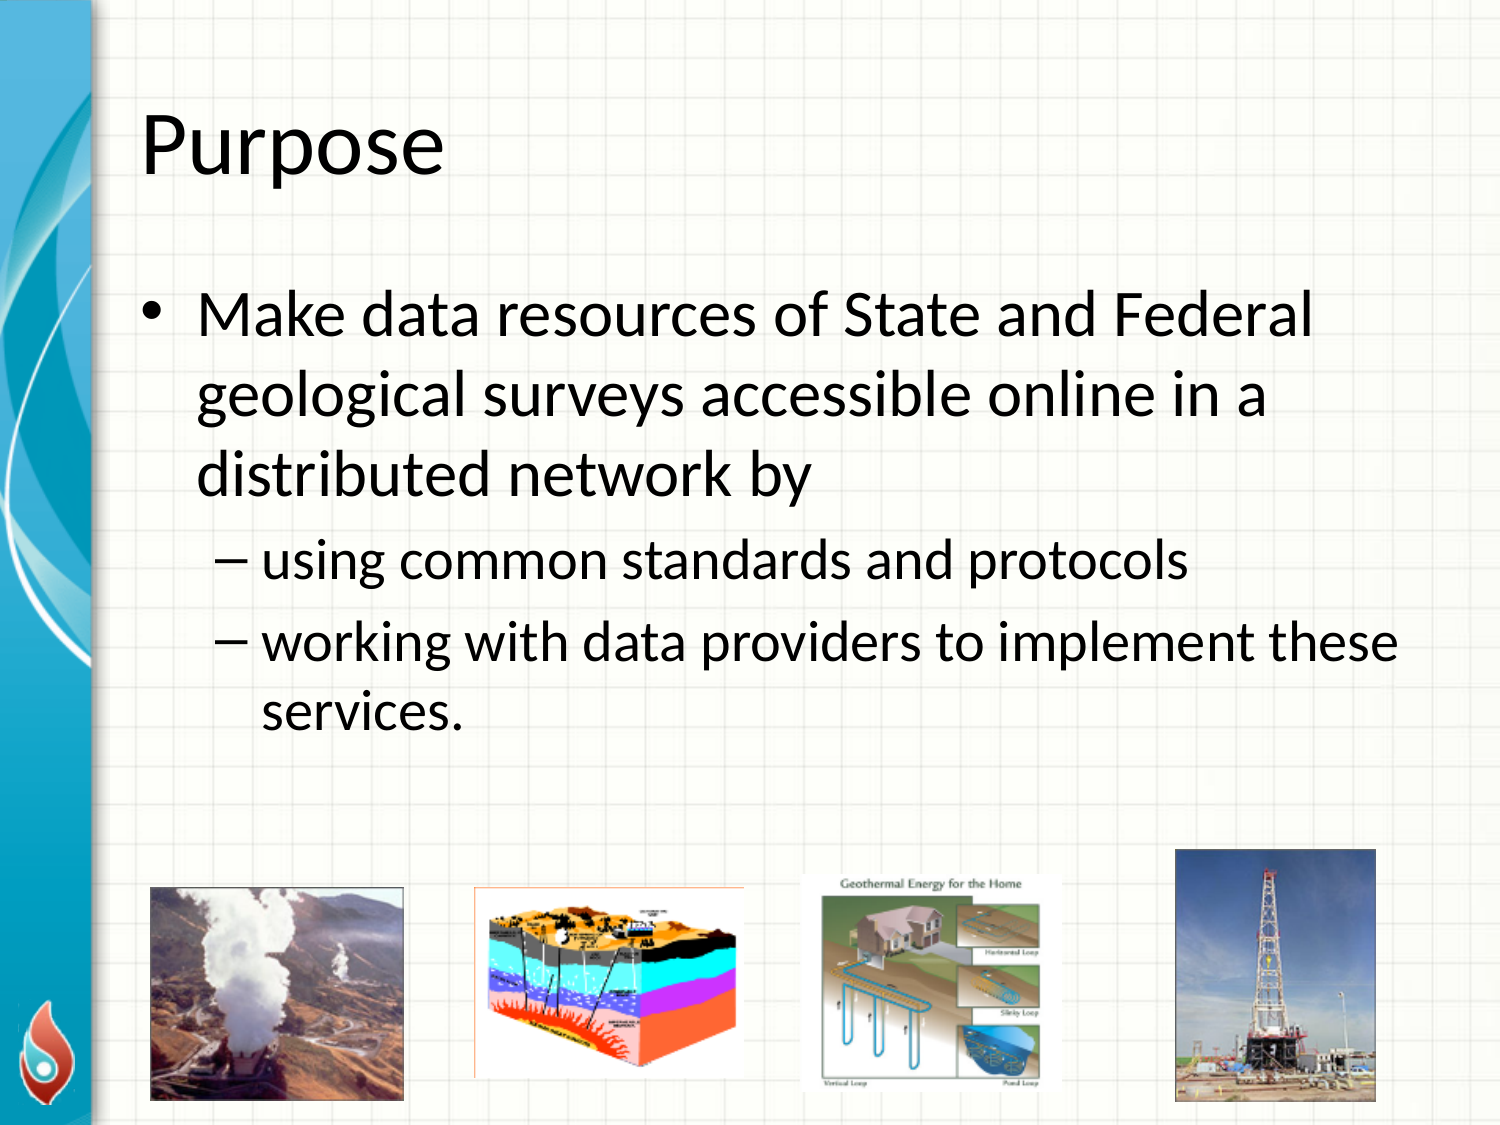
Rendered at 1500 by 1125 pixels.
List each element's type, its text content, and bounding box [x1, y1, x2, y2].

title Purpose [125, 44, 1450, 232]
list Make data resources of State and Federal geological surveys accessible online in a distributed network by using common standards and protocols working with data providers to implement these services. [125, 261, 1450, 825]
picture [0, 0, 1500, 1125]
